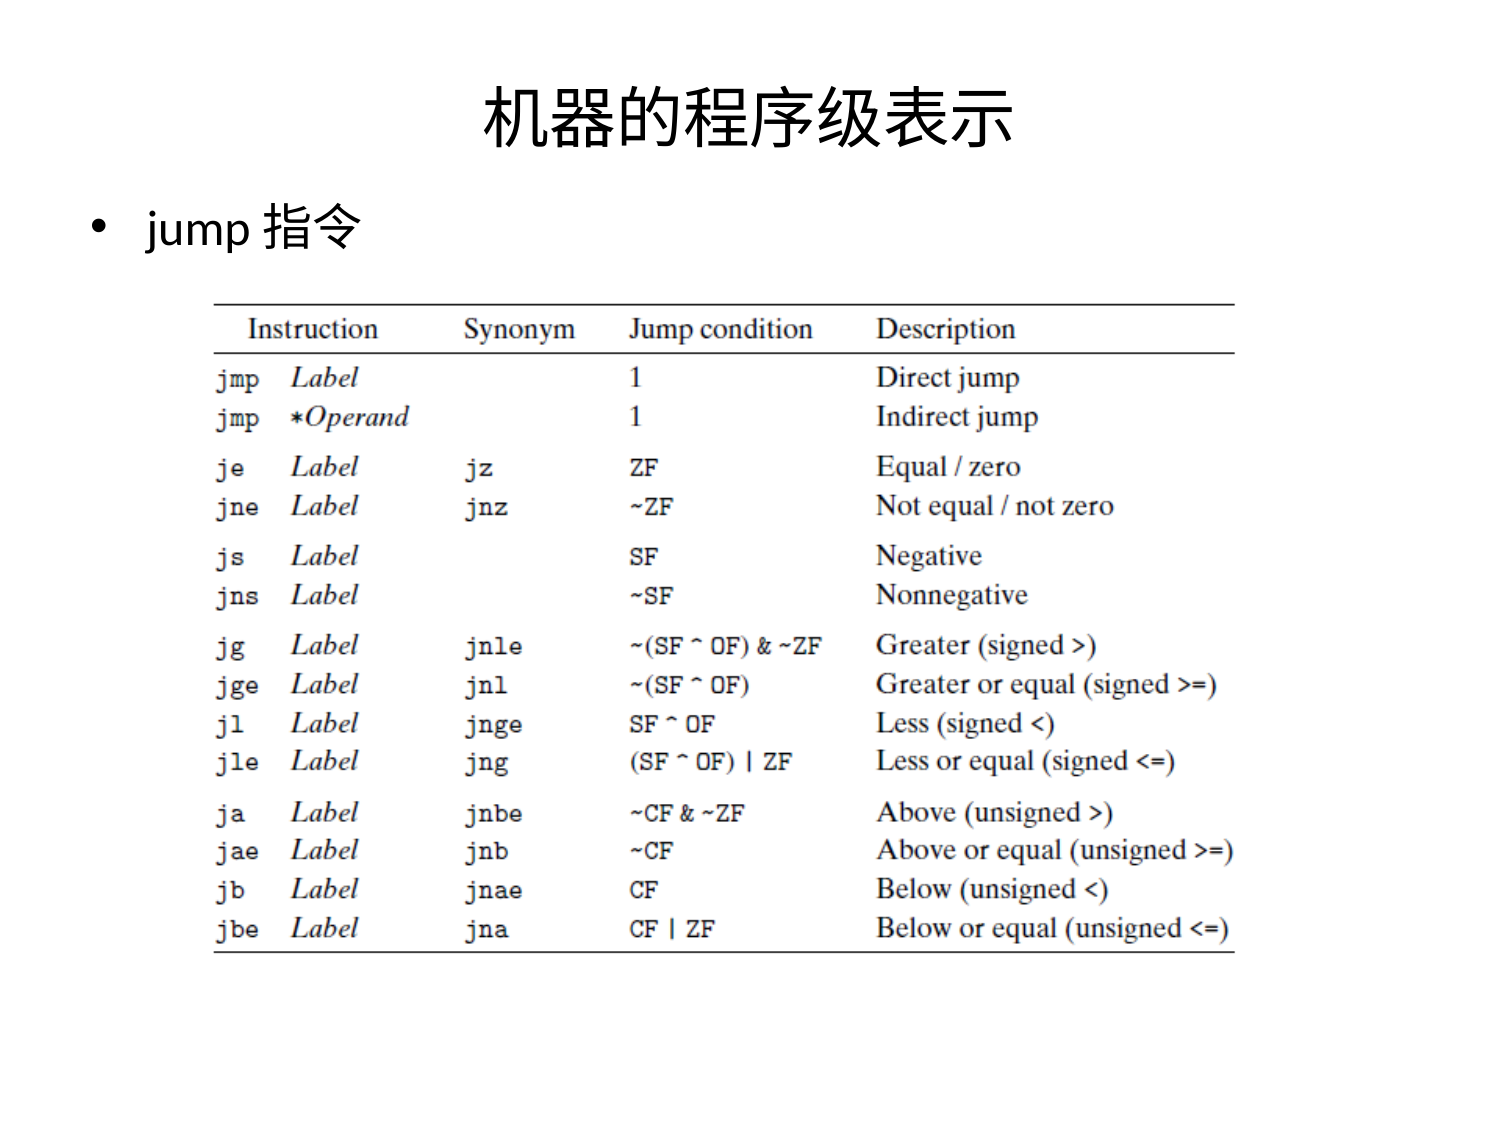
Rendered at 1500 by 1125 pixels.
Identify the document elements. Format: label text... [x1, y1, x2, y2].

picture [199, 287, 1246, 962]
list jump指令 [75, 187, 1425, 1100]
title 机器的程序级表示 [75, 45, 1425, 187]
